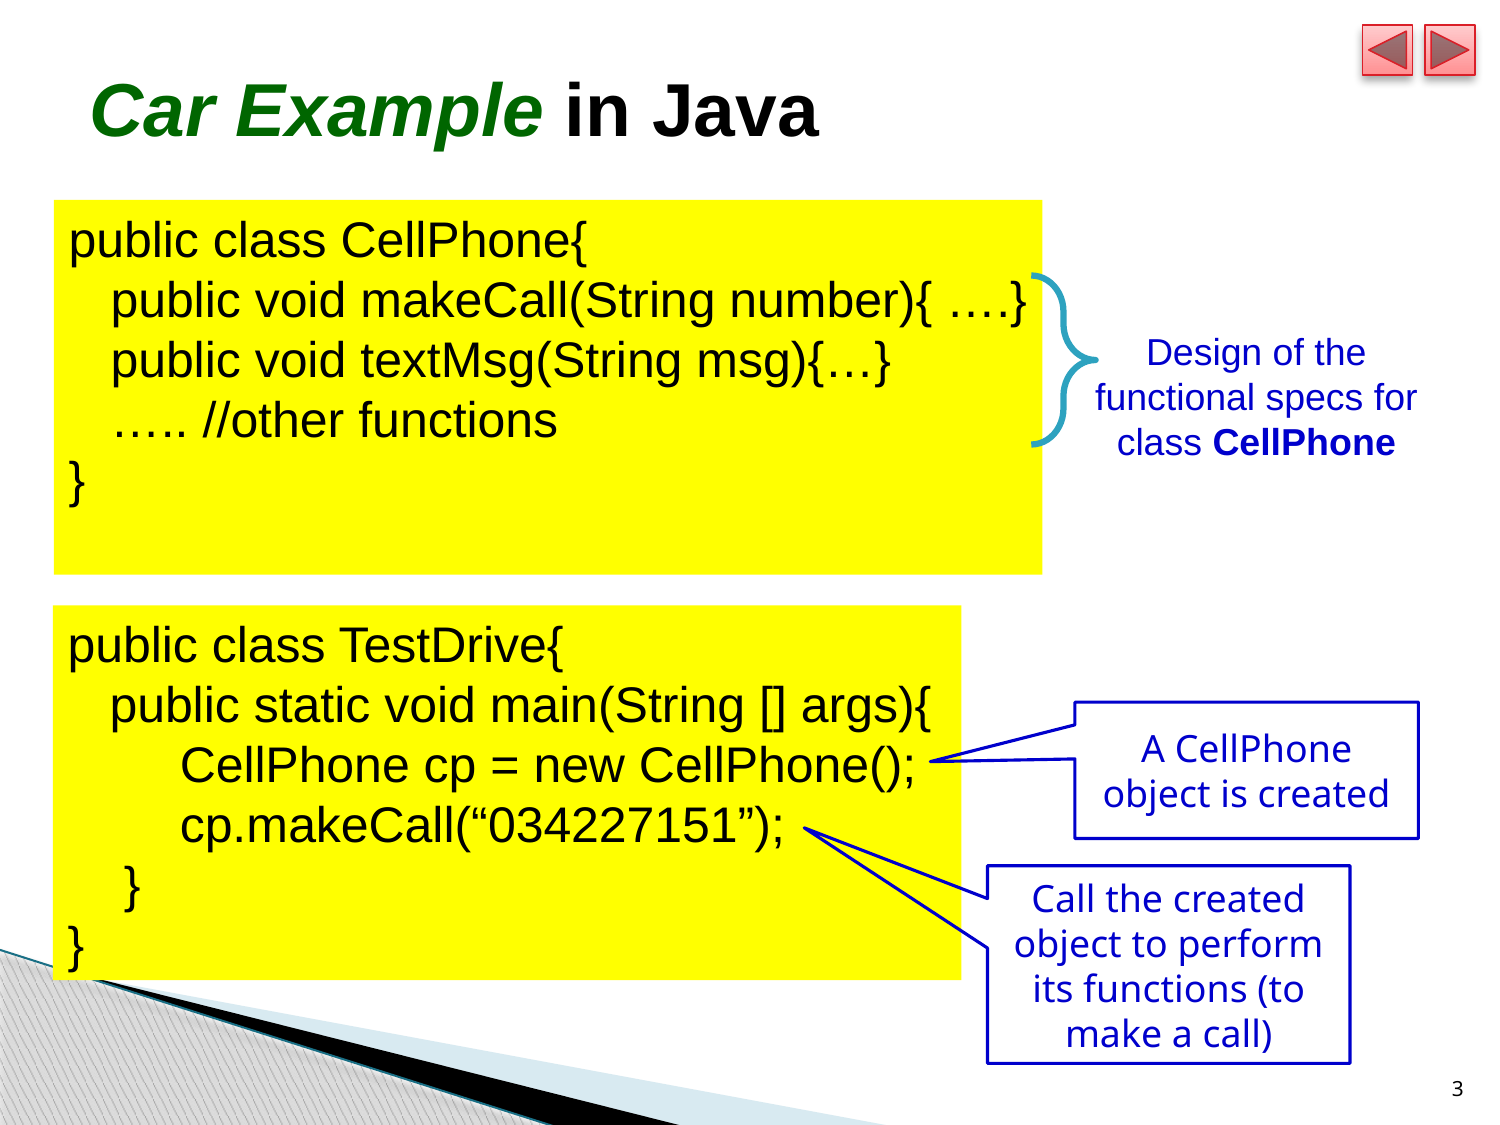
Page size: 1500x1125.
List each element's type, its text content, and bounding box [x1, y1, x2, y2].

text_box Design of the functional specs for class CellPhone [1064, 320, 1448, 470]
text_box A CellPhone object is created [925, 697, 1423, 843]
text_box Call the created object to perform its functions (to make a call) [799, 823, 1355, 1068]
text_box public class TestDrive{ public static void main(String [] args){ CellPhone cp = new CellPhone(); cp.makeCall(“034227151”); } } [52, 605, 962, 981]
slide_number 3 [1418, 1051, 1479, 1112]
text_box public class CellPhone{ public void makeCall(String number){ ….} public void textMsg(String msg){…} ….. //other functions } [53, 199, 1043, 575]
title Car Example in Java [75, 12, 1425, 200]
text_box [1031, 274, 1065, 446]
